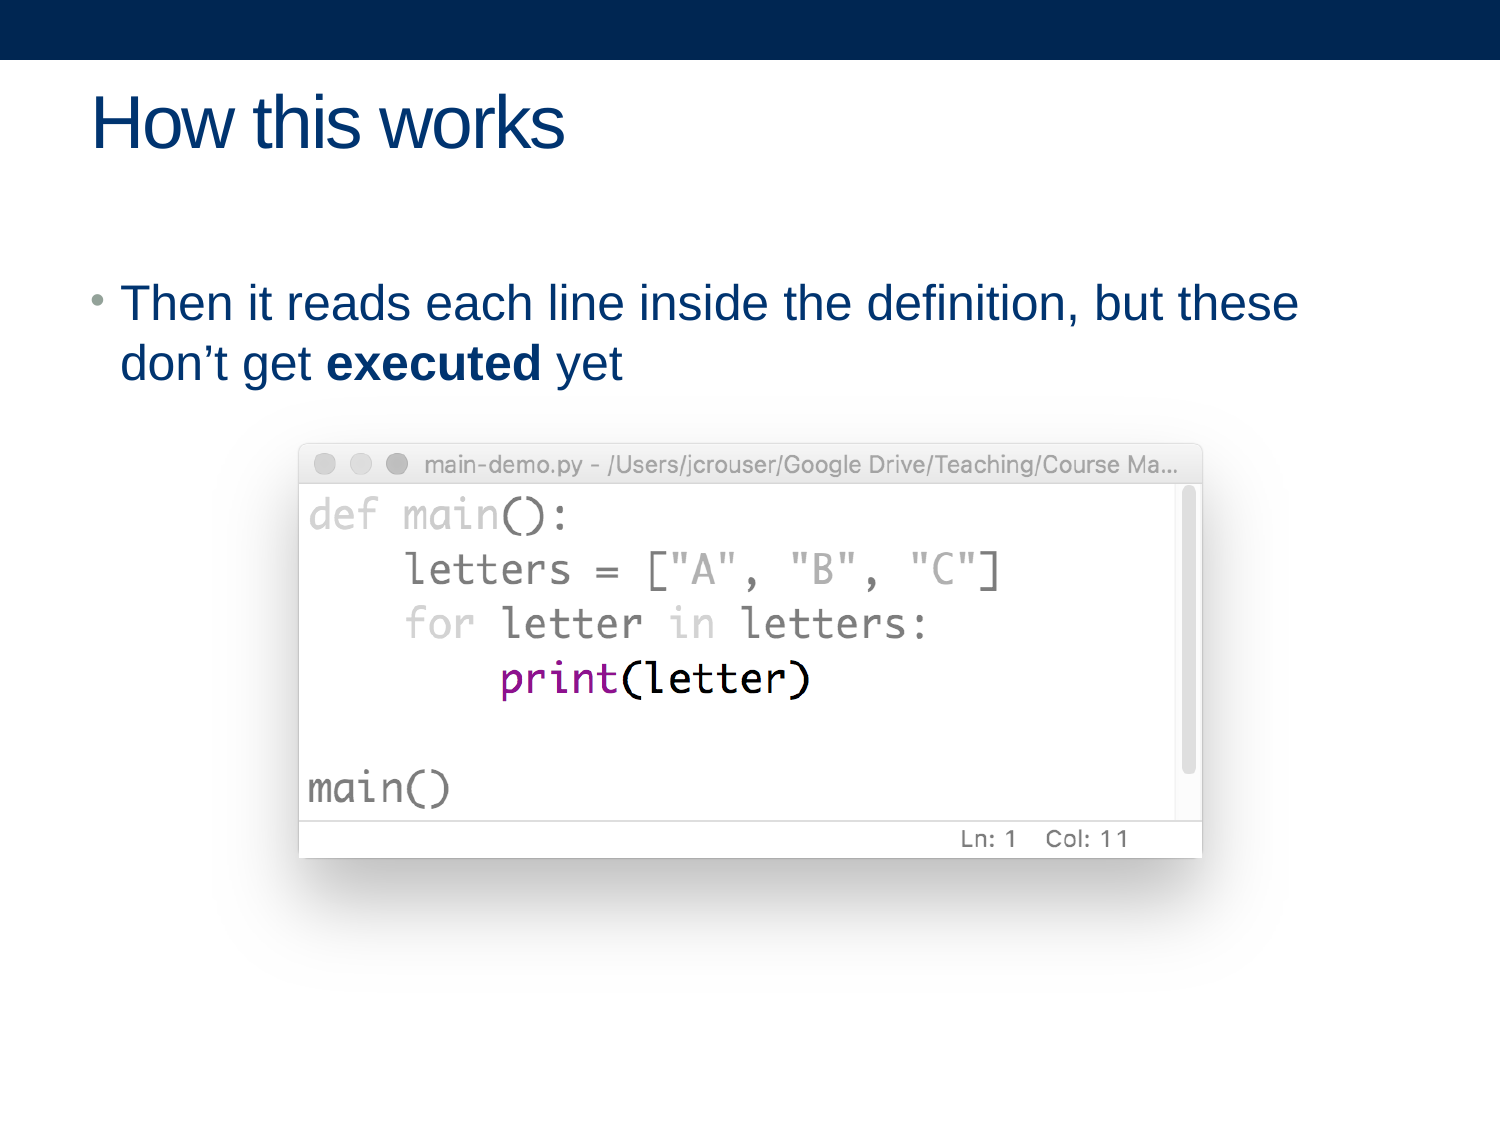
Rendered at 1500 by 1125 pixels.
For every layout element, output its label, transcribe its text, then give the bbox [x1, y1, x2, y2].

list Then it reads each line inside the definition, but these don’t get executed yet [75, 262, 1425, 1063]
title How this works [75, 37, 1425, 200]
picture [196, 385, 1303, 1004]
